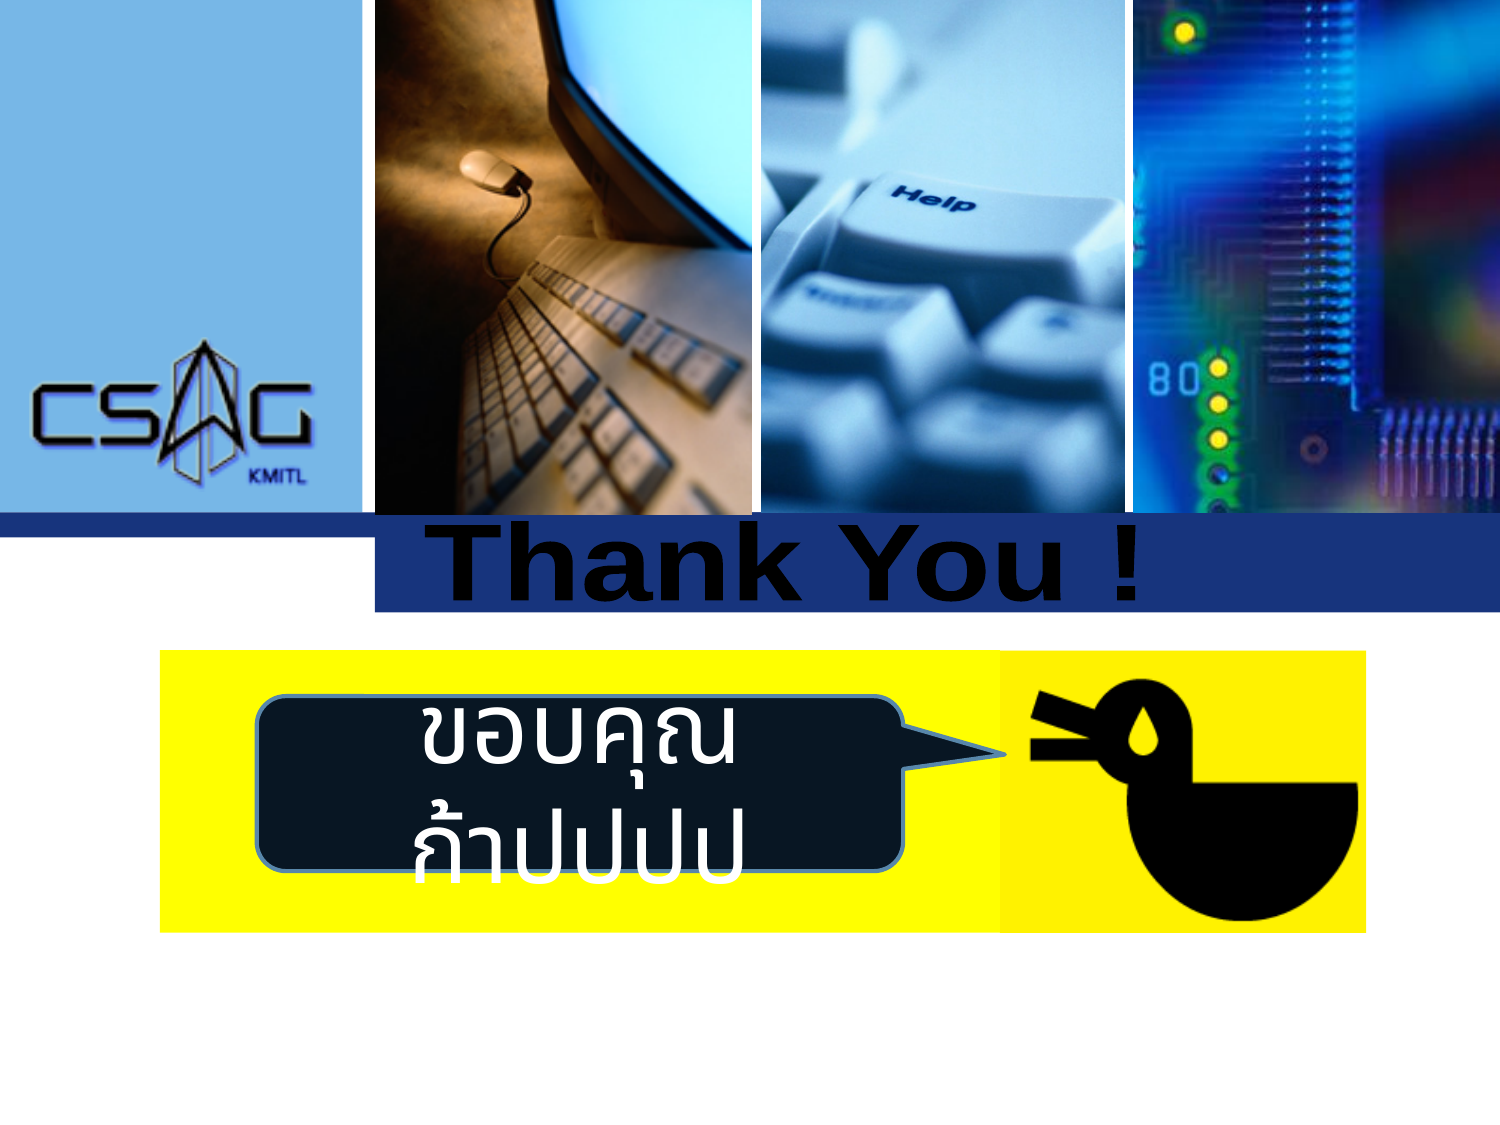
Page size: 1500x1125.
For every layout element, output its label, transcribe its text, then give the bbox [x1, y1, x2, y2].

picture [999, 649, 1367, 933]
picture [761, 0, 1125, 513]
picture [375, 0, 752, 515]
text_box ขอบคุณก้าปปปป [254, 693, 994, 874]
text_box [158, 648, 1000, 935]
picture [1133, 0, 1500, 513]
text_box [55, 501, 327, 507]
picture [28, 337, 354, 493]
